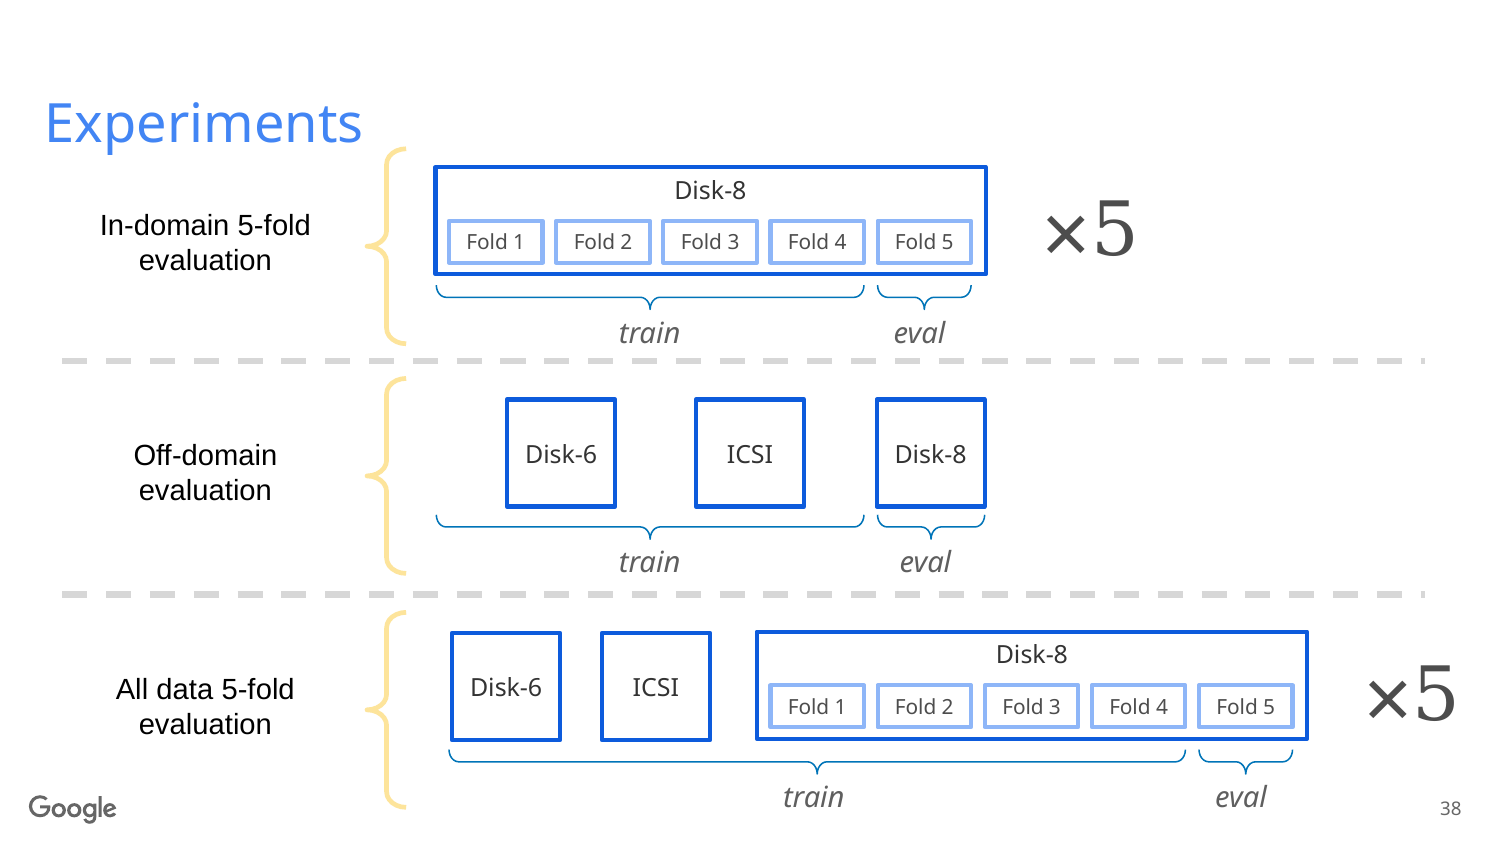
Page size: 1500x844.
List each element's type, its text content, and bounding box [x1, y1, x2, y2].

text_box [756, 631, 1308, 739]
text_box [435, 166, 986, 358]
text_box [435, 514, 865, 536]
text_box ×5 [1348, 637, 1476, 743]
text_box [366, 377, 407, 575]
text_box ICSI [600, 631, 712, 742]
slide_number 38 [1386, 786, 1477, 833]
text_box eval [1200, 770, 1282, 821]
text_box [448, 749, 1187, 770]
text_box All data 5-fold evaluation [59, 662, 352, 748]
title Experiments [29, 73, 1471, 168]
text_box Disk-6 [450, 631, 562, 742]
text_box ×5 [1027, 173, 1154, 278]
text_box ICSI [694, 397, 806, 509]
text_box Disk-6 [505, 397, 617, 509]
text_box train [768, 770, 860, 821]
text_box In-domain 5-fold evaluation [59, 199, 352, 284]
text_box Disk-8 [875, 397, 987, 509]
text_box [366, 611, 407, 809]
text_box Off-domain evaluation [59, 428, 352, 514]
text_box [366, 147, 407, 345]
text_box eval [884, 536, 967, 586]
text_box [876, 514, 986, 536]
text_box [1198, 749, 1294, 770]
text_box train [604, 536, 696, 586]
